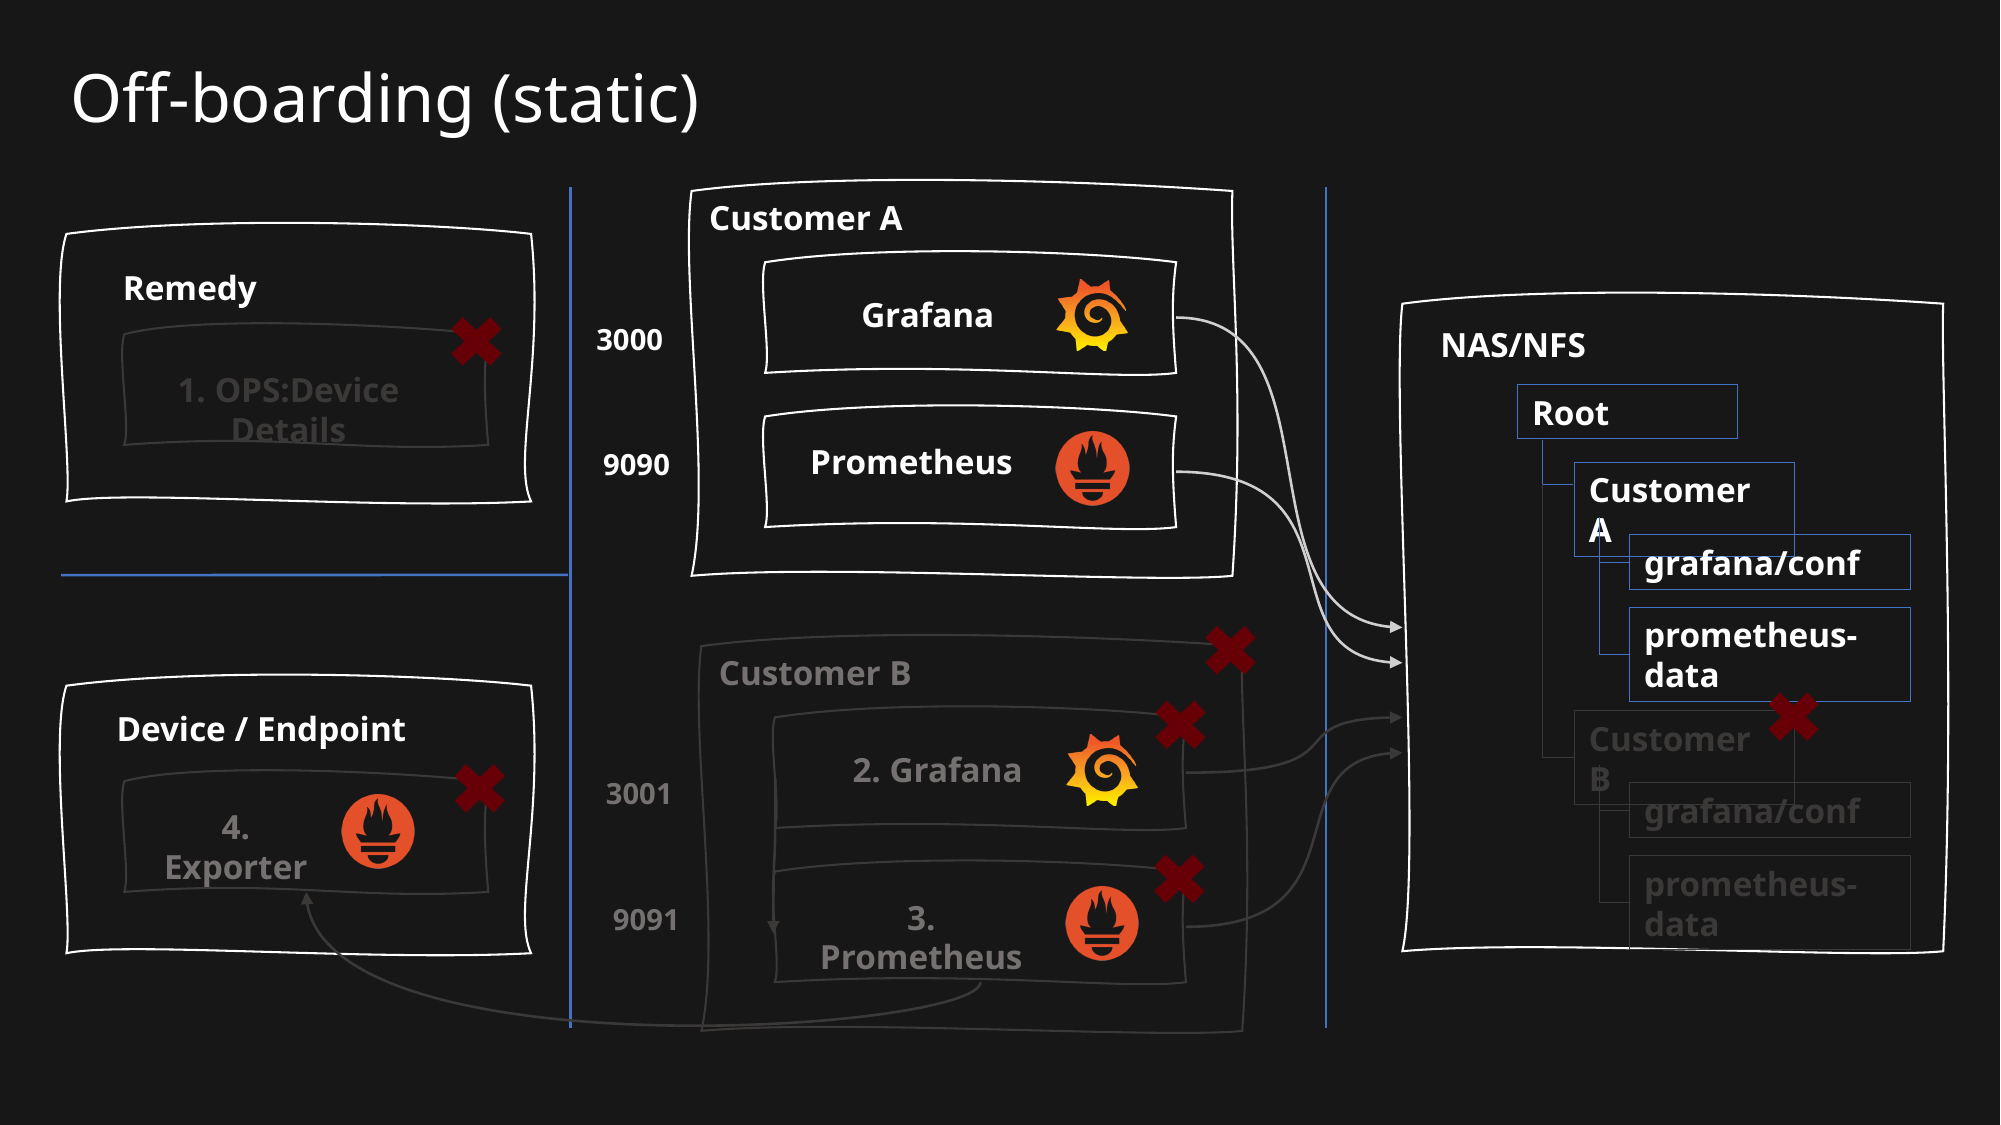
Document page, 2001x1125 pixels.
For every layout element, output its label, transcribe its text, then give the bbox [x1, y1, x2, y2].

text_box Off-boarding (static) [55, 48, 1352, 144]
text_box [61, 187, 1944, 1031]
